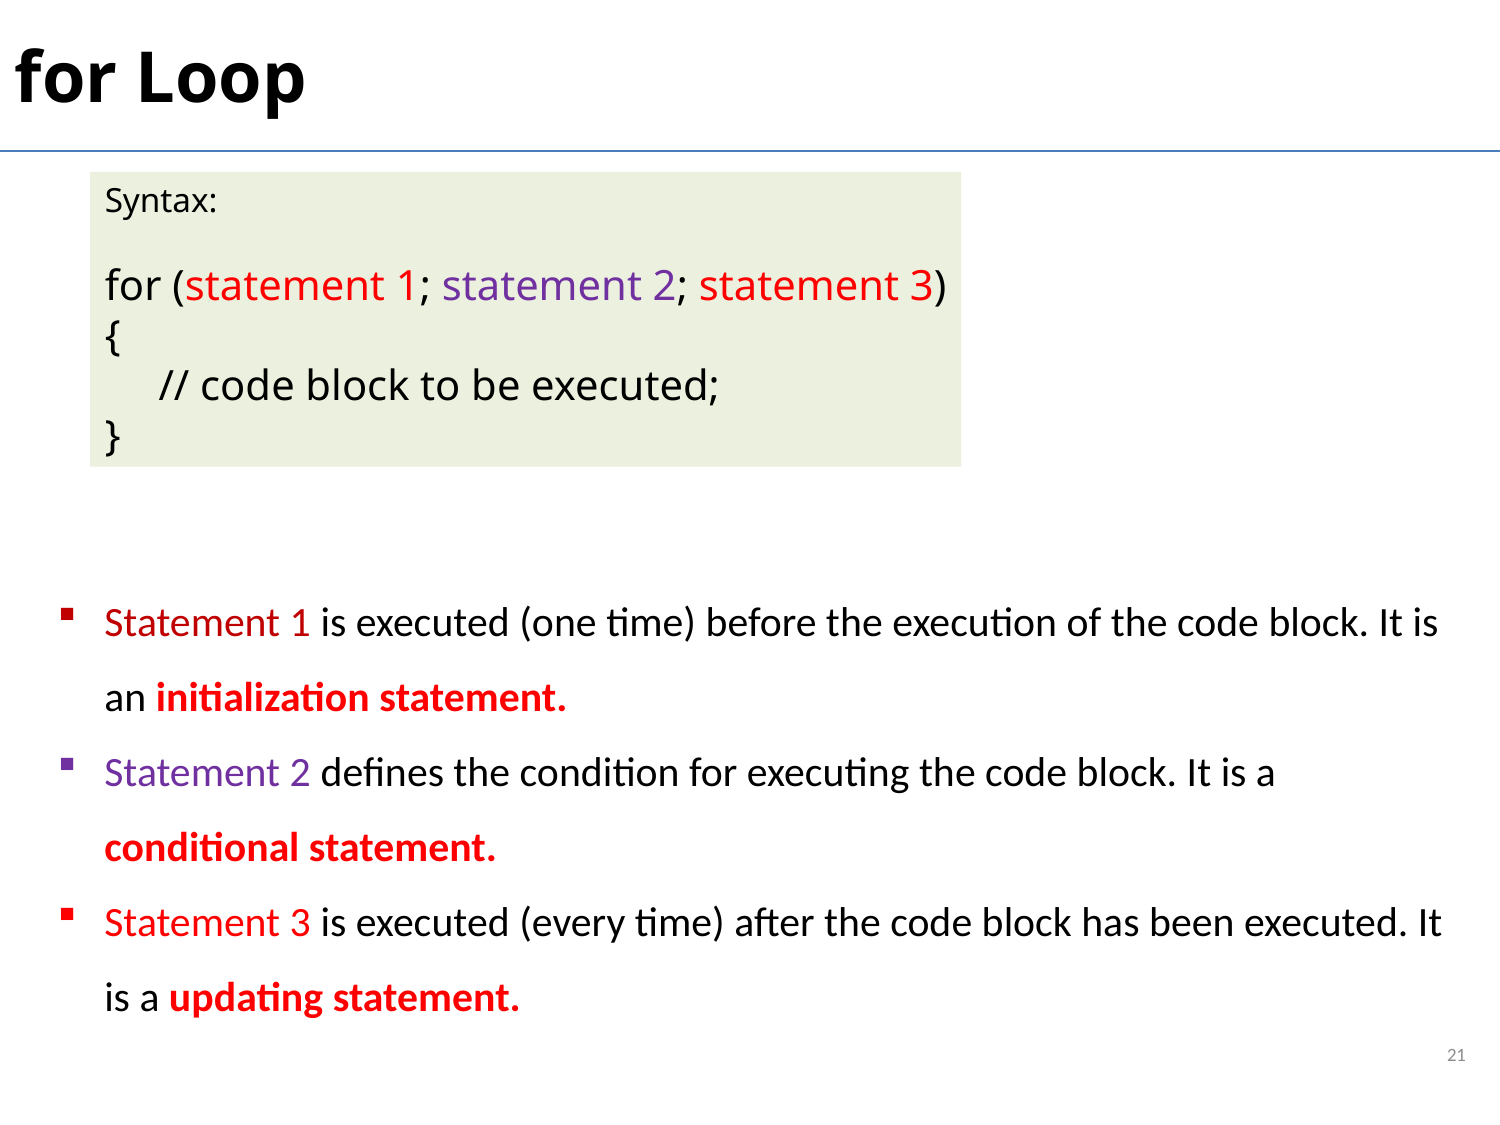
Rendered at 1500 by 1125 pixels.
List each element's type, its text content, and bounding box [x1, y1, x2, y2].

slide_number 21 [1391, 1028, 1482, 1096]
text_box for Loop [0, 24, 1500, 124]
text_box Syntax: for (statement 1; statement 2; statement 3) { // code block to be executed; } [90, 171, 962, 467]
text_box Statement 1 is executed (one time) before the execution of the code block. It is an initialization statement. Statement 2 defines the condition for executing the code block. It is a conditional statement. Statement 3 is executed (every time) after the code block has been executed. It is a updating statement. [42, 562, 1482, 1028]
